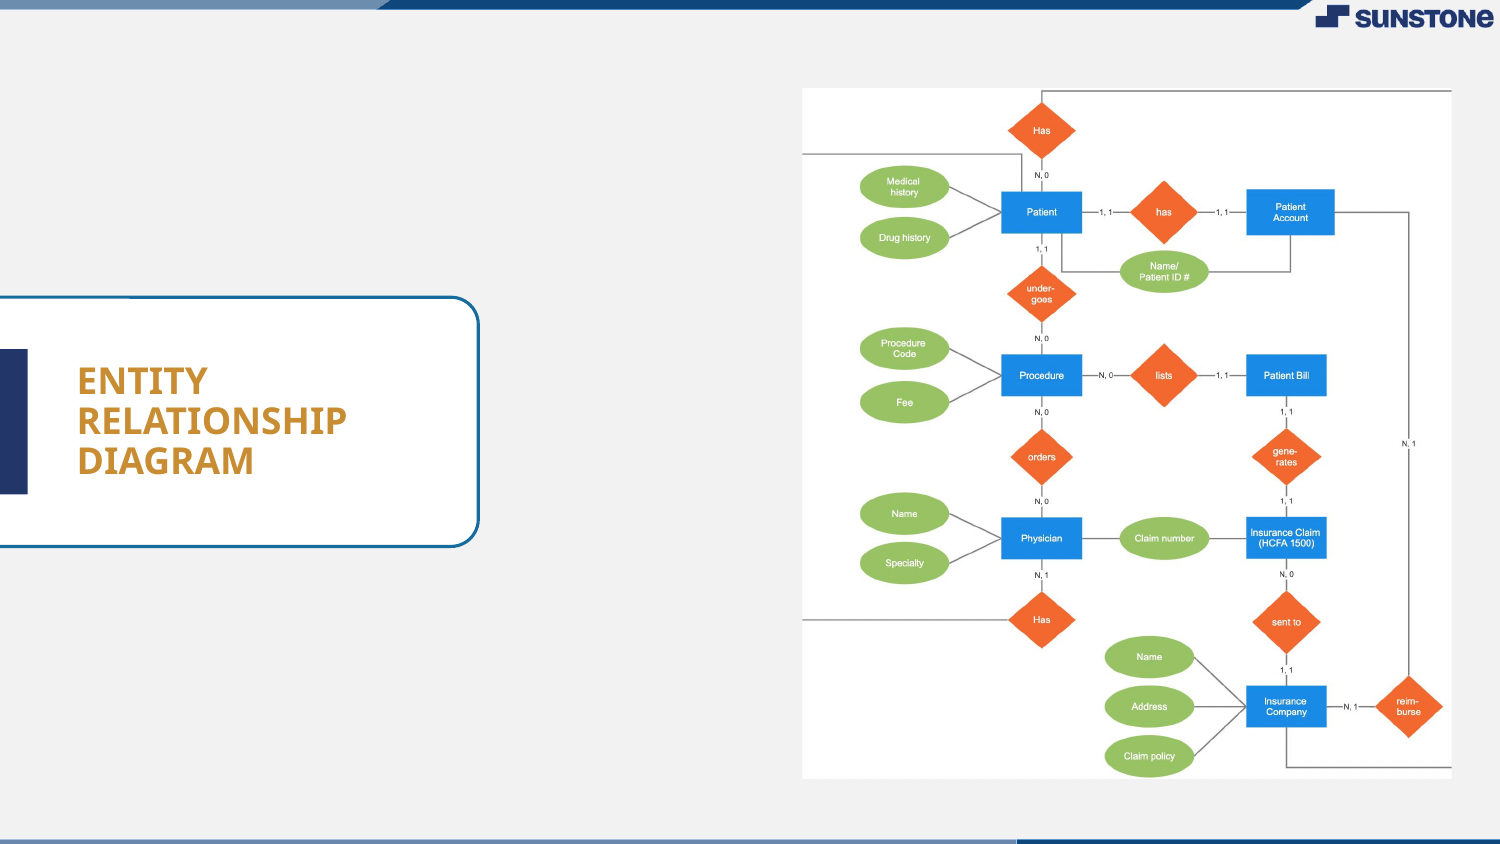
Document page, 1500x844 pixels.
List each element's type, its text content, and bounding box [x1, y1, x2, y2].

picture [0, 0, 1500, 844]
title ENTITY RELATIONSHIP DIAGRAM [61, 354, 414, 490]
